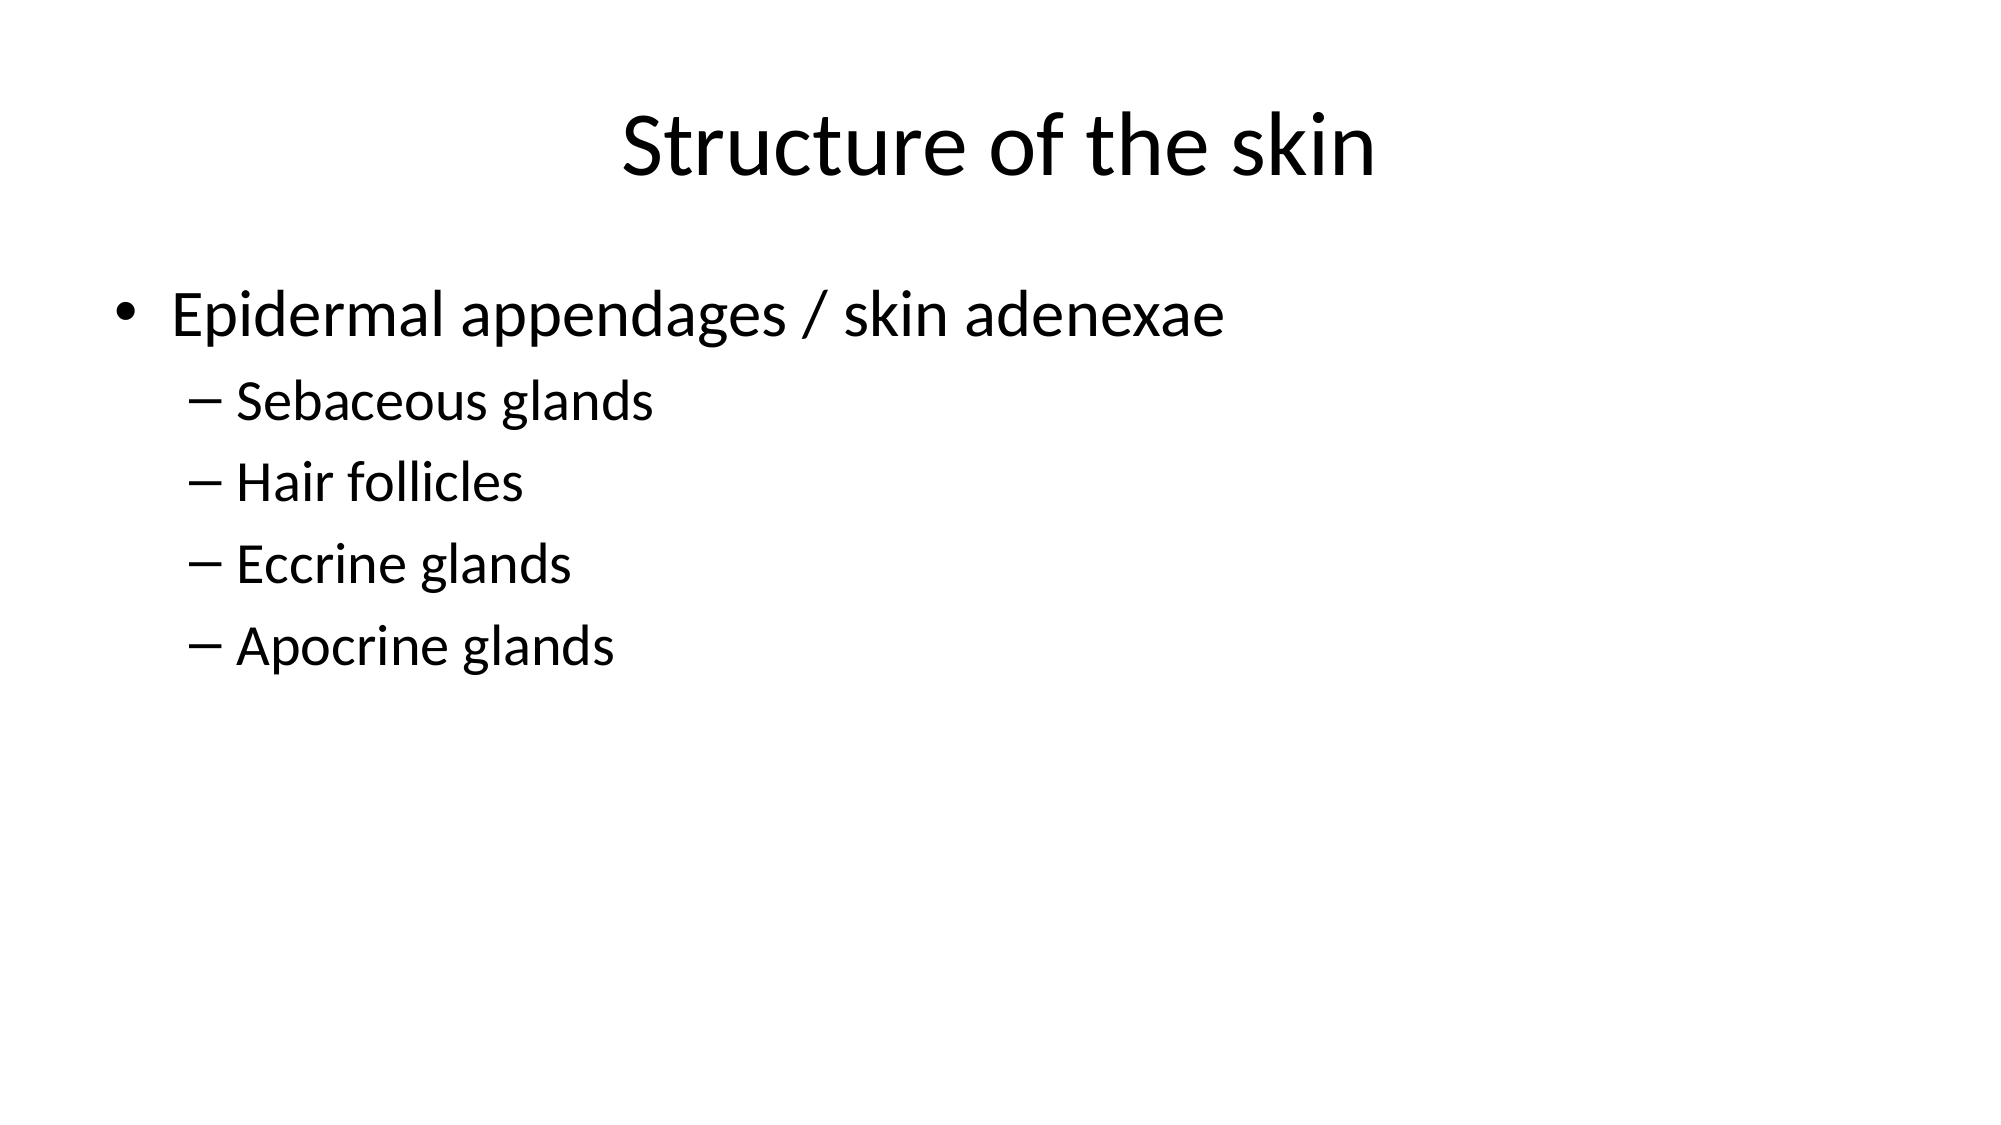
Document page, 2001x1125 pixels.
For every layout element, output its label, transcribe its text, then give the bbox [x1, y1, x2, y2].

list Epidermal appendages / skin adenexae Sebaceous glands Hair follicles Eccrine glands Apocrine glands [99, 262, 1900, 1005]
title Structure of the skin [99, 45, 1900, 233]
